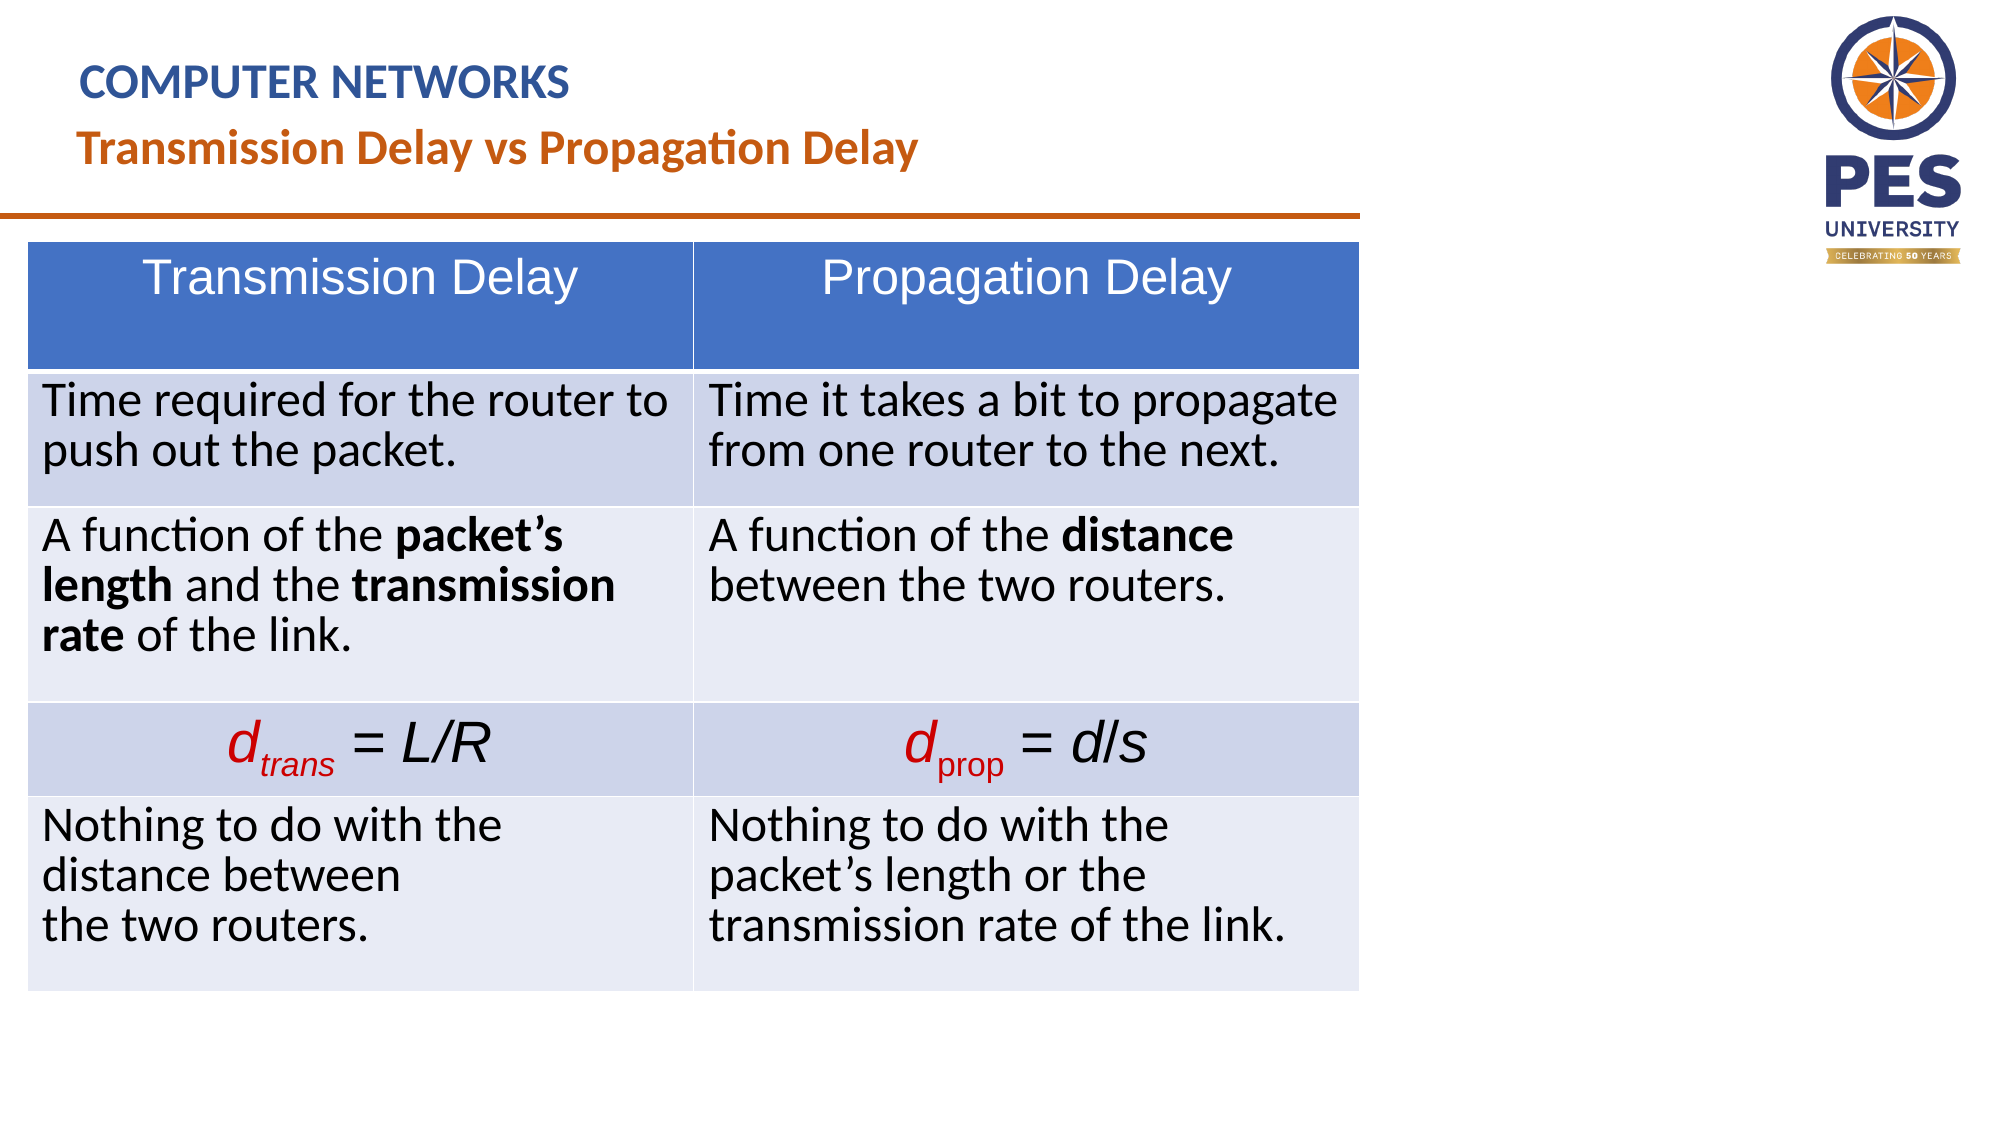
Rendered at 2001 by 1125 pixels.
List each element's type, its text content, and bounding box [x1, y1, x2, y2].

text_box COMPUTER NETWORKS [64, 41, 1295, 117]
table_cell dprop = d/s [694, 703, 1359, 796]
table_cell Time required for the router to push out the packet. [28, 374, 693, 506]
table_header Transmission Delay [28, 242, 693, 369]
table_cell A function of the distance between the two routers. [694, 508, 1359, 701]
text_box Transmission Delay vs Propagation Delay [60, 106, 1374, 182]
table_cell A function of the packet’s length and the transmission rate of the link. [28, 508, 693, 701]
table_cell Nothing to do with the packet’s length or the transmission rate of the link. [694, 797, 1359, 991]
picture [1826, 16, 1961, 264]
table_cell Time it takes a bit to propagate from one router to the next. [694, 374, 1359, 506]
table_cell dtrans = L/R [28, 703, 693, 796]
table_header Propagation Delay [694, 242, 1359, 369]
table_cell Nothing to do with the distance between the two routers. [28, 797, 693, 991]
